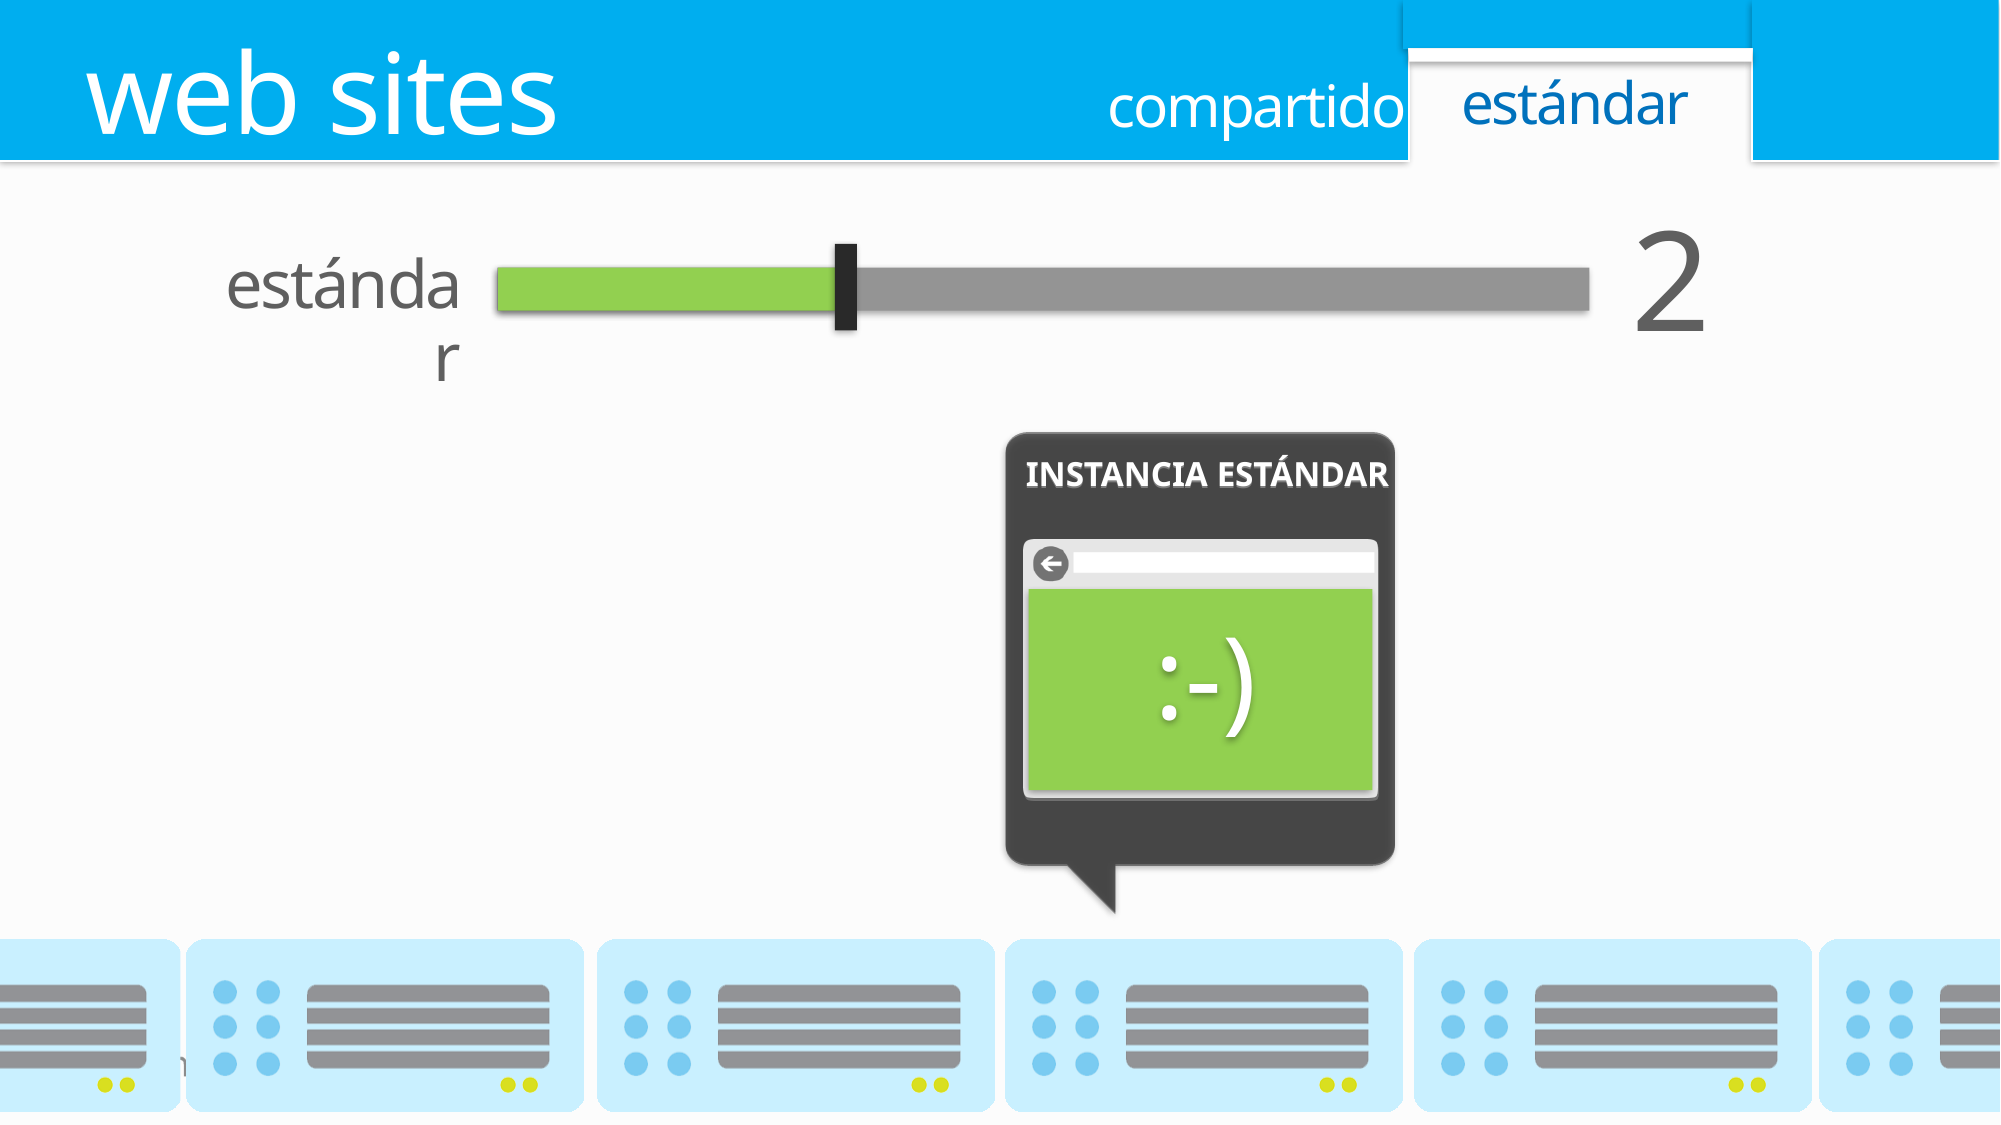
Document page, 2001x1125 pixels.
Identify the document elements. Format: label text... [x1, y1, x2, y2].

text_box estándar [200, 251, 462, 396]
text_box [0, 939, 2000, 1112]
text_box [1022, 539, 1378, 799]
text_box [0, 0, 1999, 160]
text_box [1005, 431, 1396, 913]
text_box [497, 211, 1753, 364]
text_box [1414, 58, 1746, 162]
